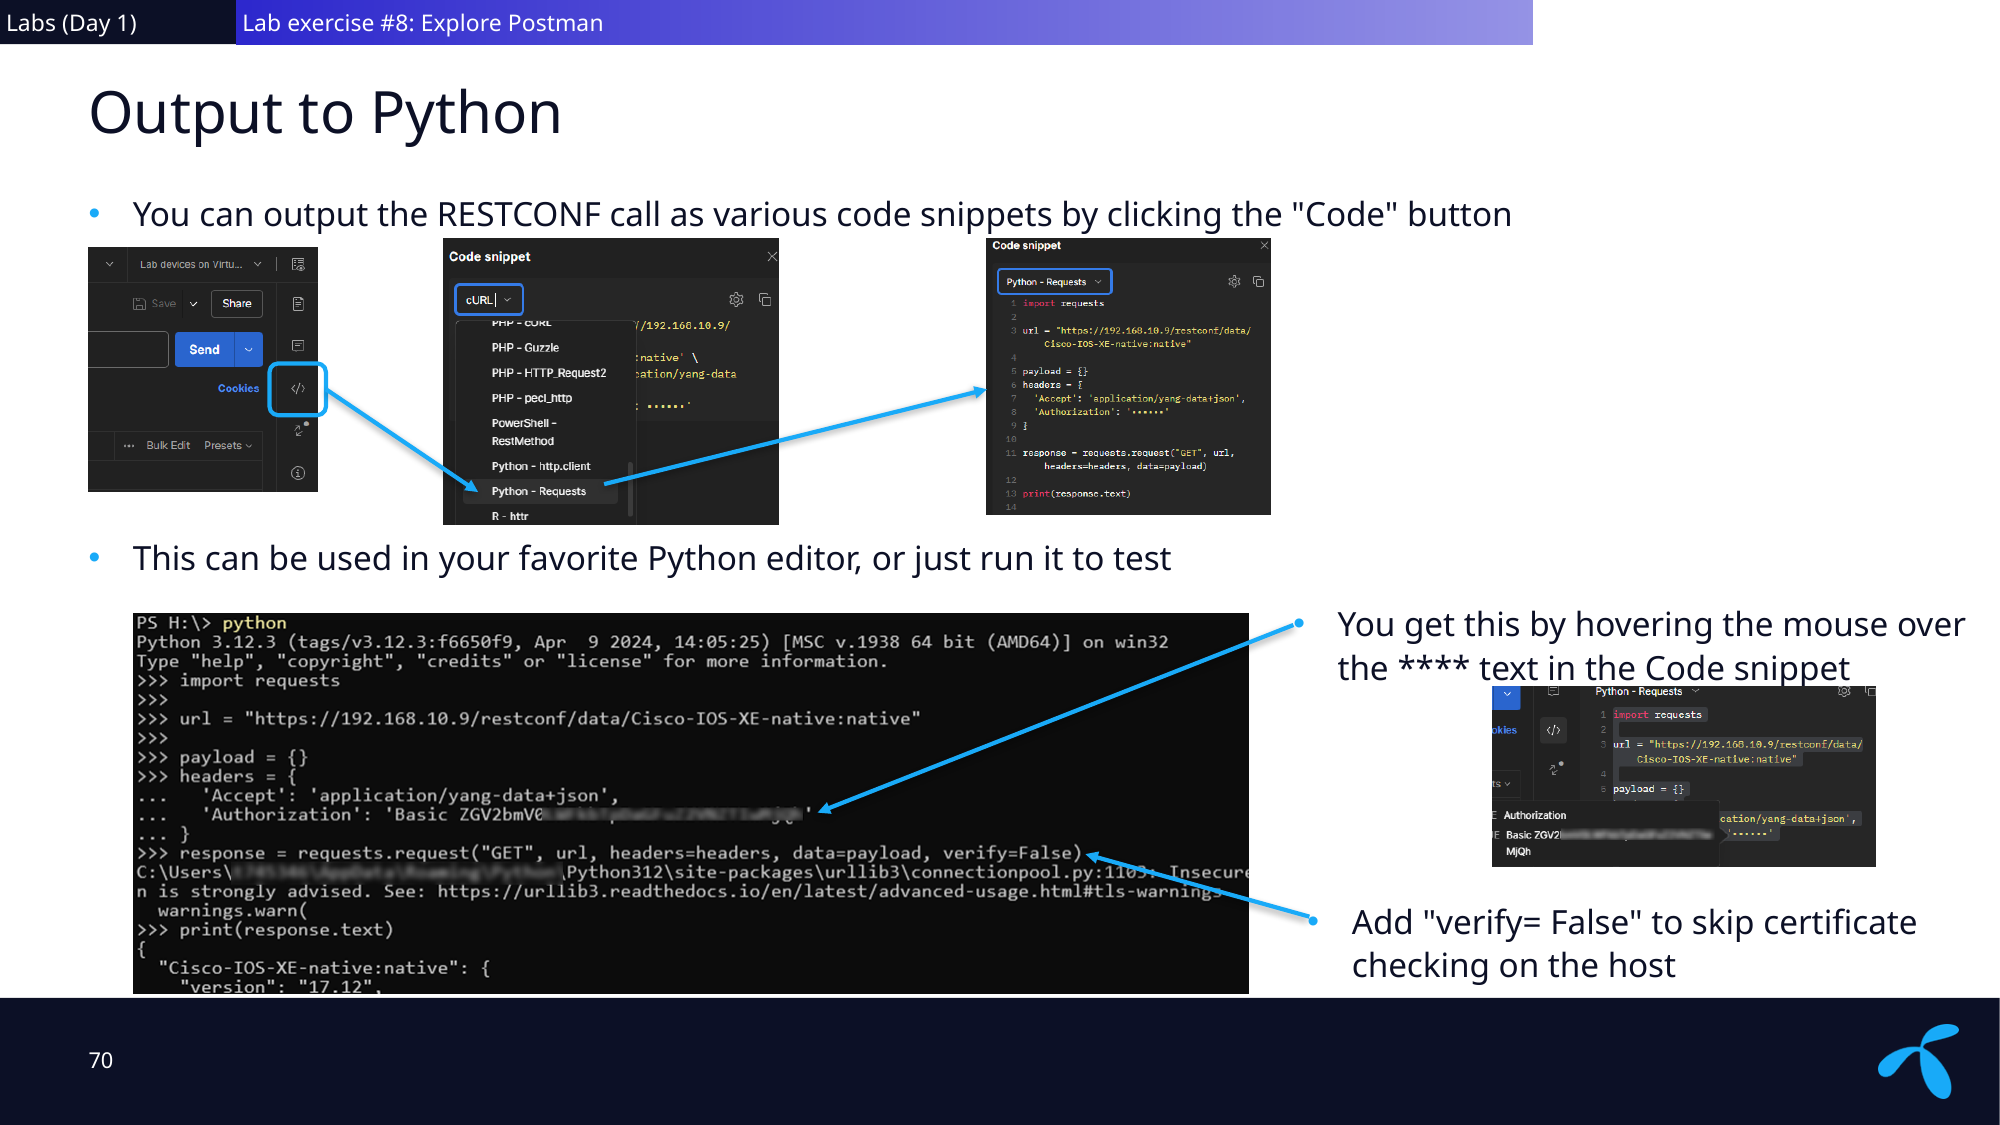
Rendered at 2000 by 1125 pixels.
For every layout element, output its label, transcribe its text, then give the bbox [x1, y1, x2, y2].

text_box Lab exercise #8: Explore Postman [236, 0, 1533, 45]
picture [1878, 1025, 1959, 1099]
title Output to Python [88, 70, 1911, 160]
text_box You get this by hovering the mouse over the **** text in the Code snippet [1293, 569, 1986, 750]
text_box [322, 362, 329, 387]
text_box You can output the RESTCONF call as various code snippets by clicking the "Code" button This can be used in your favorite Python editor, or just run it to test [88, 159, 1867, 954]
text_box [603, 389, 988, 485]
picture [443, 238, 779, 526]
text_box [1085, 853, 1310, 917]
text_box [817, 624, 1294, 813]
picture [132, 613, 1250, 994]
footer Labs (Day 1) [0, 0, 236, 45]
picture [88, 247, 318, 493]
picture [1492, 686, 1876, 868]
slide_number 70 [88, 1024, 237, 1099]
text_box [325, 389, 479, 493]
picture [986, 238, 1271, 516]
text_box Add "verify= False" to skip certificate checking on the host [1307, 867, 2000, 1025]
